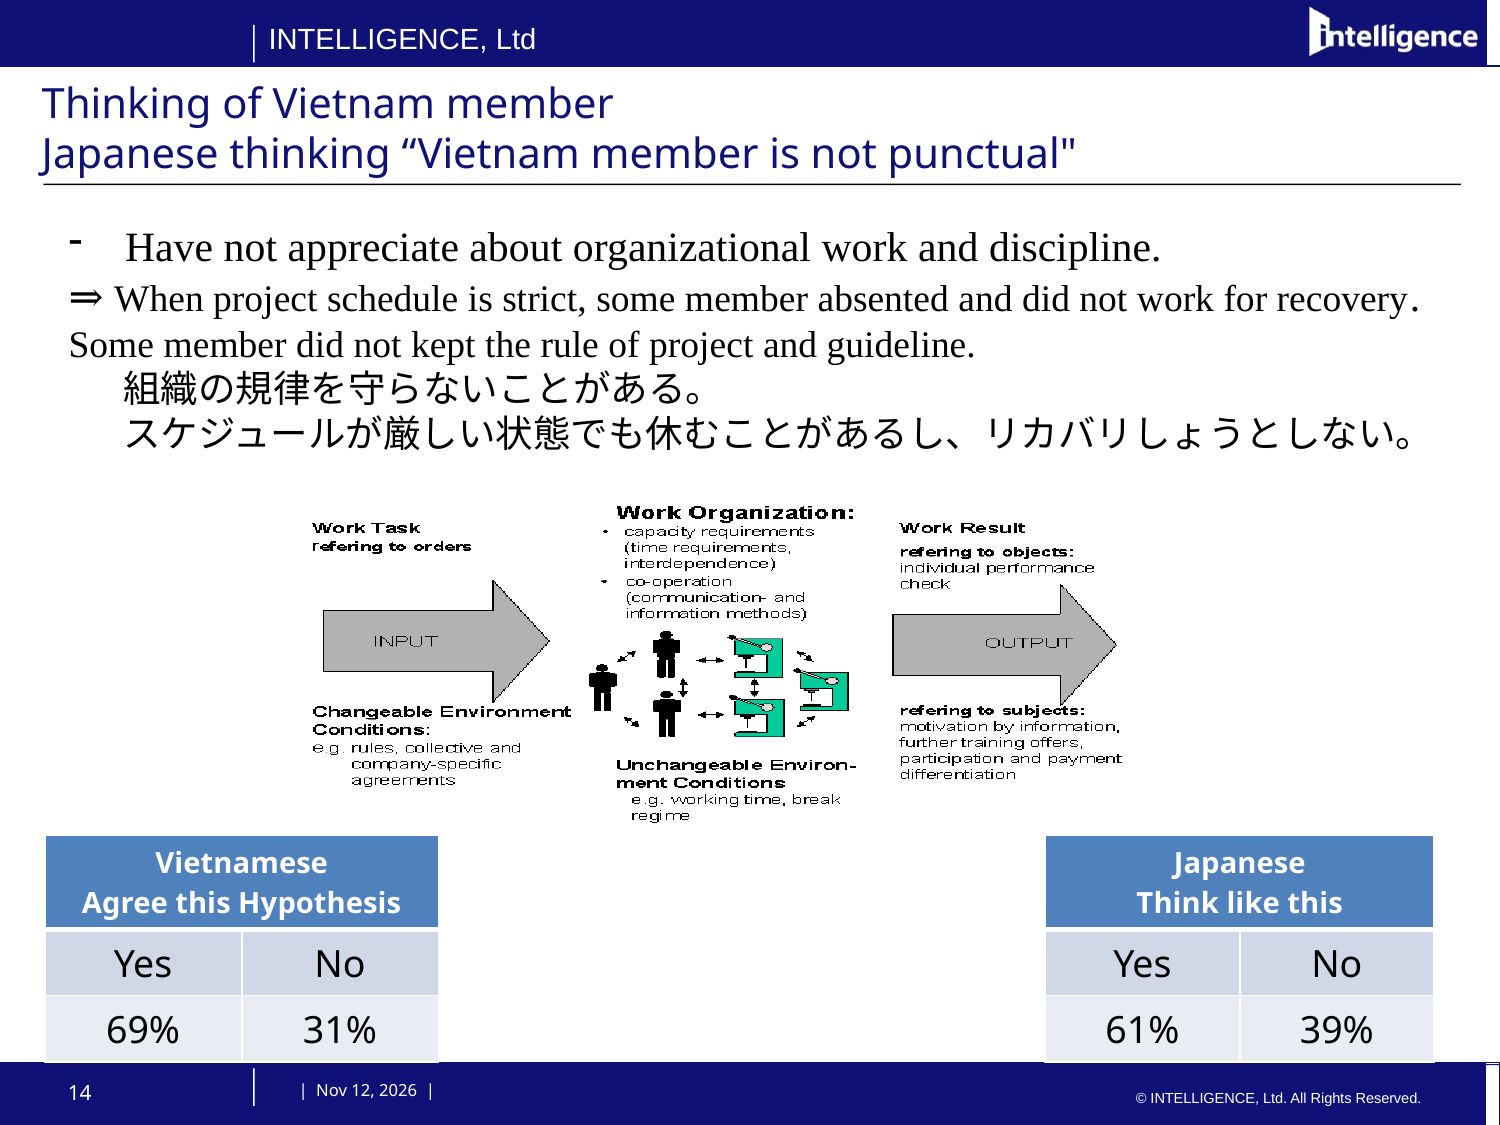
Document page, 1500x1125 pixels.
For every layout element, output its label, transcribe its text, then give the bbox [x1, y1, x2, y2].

table_cell 31% [243, 996, 438, 1061]
title Thinking of Vietnam member Japanese thinking “Vietnam member is not punctual" [41, 66, 1460, 185]
table_header Vietnamese Agree this Hypothesis [46, 836, 438, 927]
table_cell 69% [46, 996, 241, 1061]
table_cell 39% [1241, 996, 1433, 1061]
table_header Japanese Think like this [1046, 836, 1433, 927]
table_cell 61% [1046, 996, 1239, 1061]
table_cell Yes [46, 932, 241, 995]
table_cell No [1241, 932, 1433, 995]
table_cell Yes [1046, 932, 1239, 995]
slide_number 14 [53, 1070, 254, 1118]
picture [303, 458, 1144, 829]
text_box Have not appreciate about organizational work and discipline. ⇒ When project schedule is strict, some member absented and did not work for recovery. Some member did not kept the rule of project and guideline. 組織の規律を守らないことがある。 スケジュールが厳しい状態でも休むことがあるし、リカバリしょうとしない。 [53, 208, 1464, 1012]
picture [0, 1063, 1486, 1125]
table_cell No [243, 932, 438, 995]
picture [0, 0, 1487, 65]
footer | 31-Oct-14 | [275, 1071, 1175, 1125]
